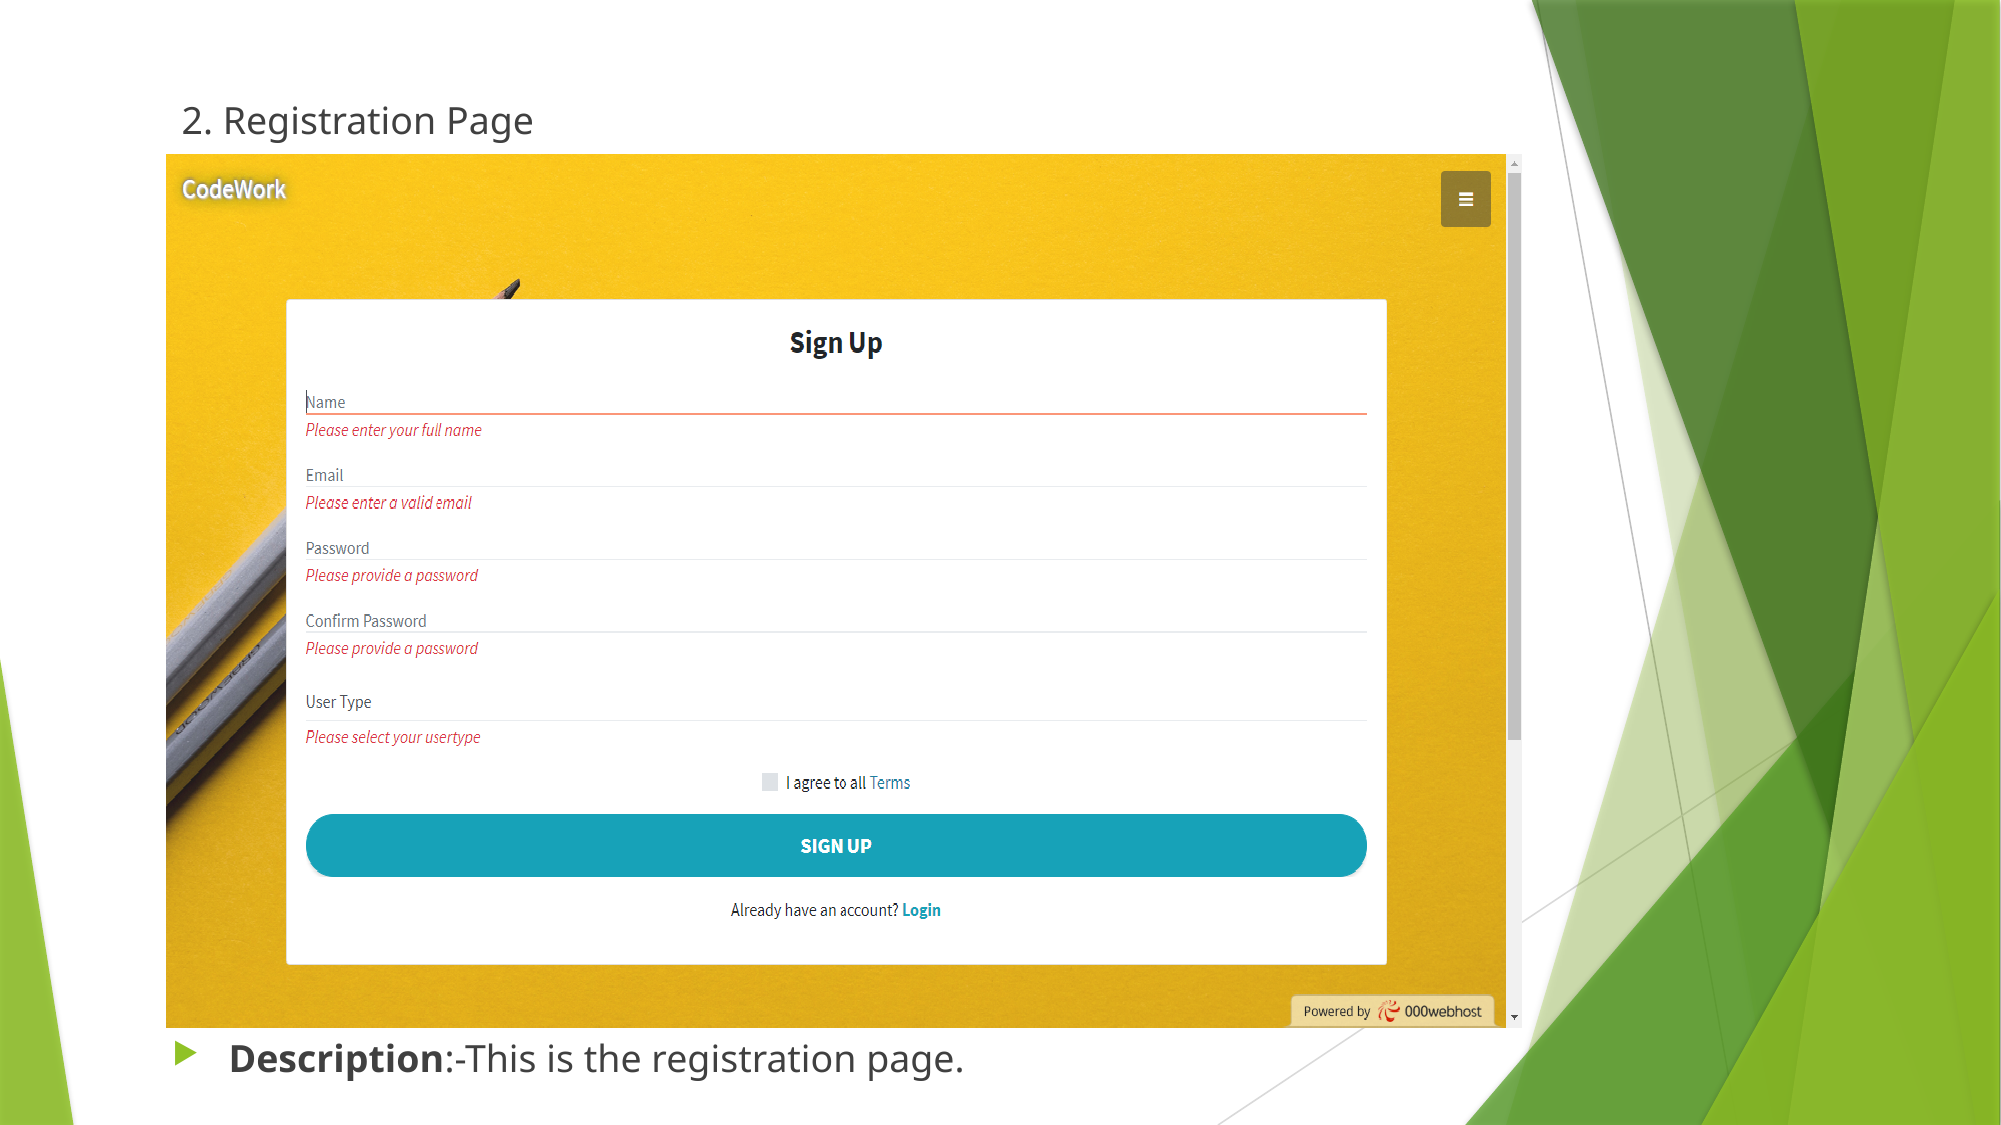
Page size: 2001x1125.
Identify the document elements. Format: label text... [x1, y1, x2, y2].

text_box 2. Registration Page [166, 89, 1264, 153]
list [166, 153, 1522, 1029]
text_box Description:-This is the registration page. [157, 1027, 1273, 1125]
